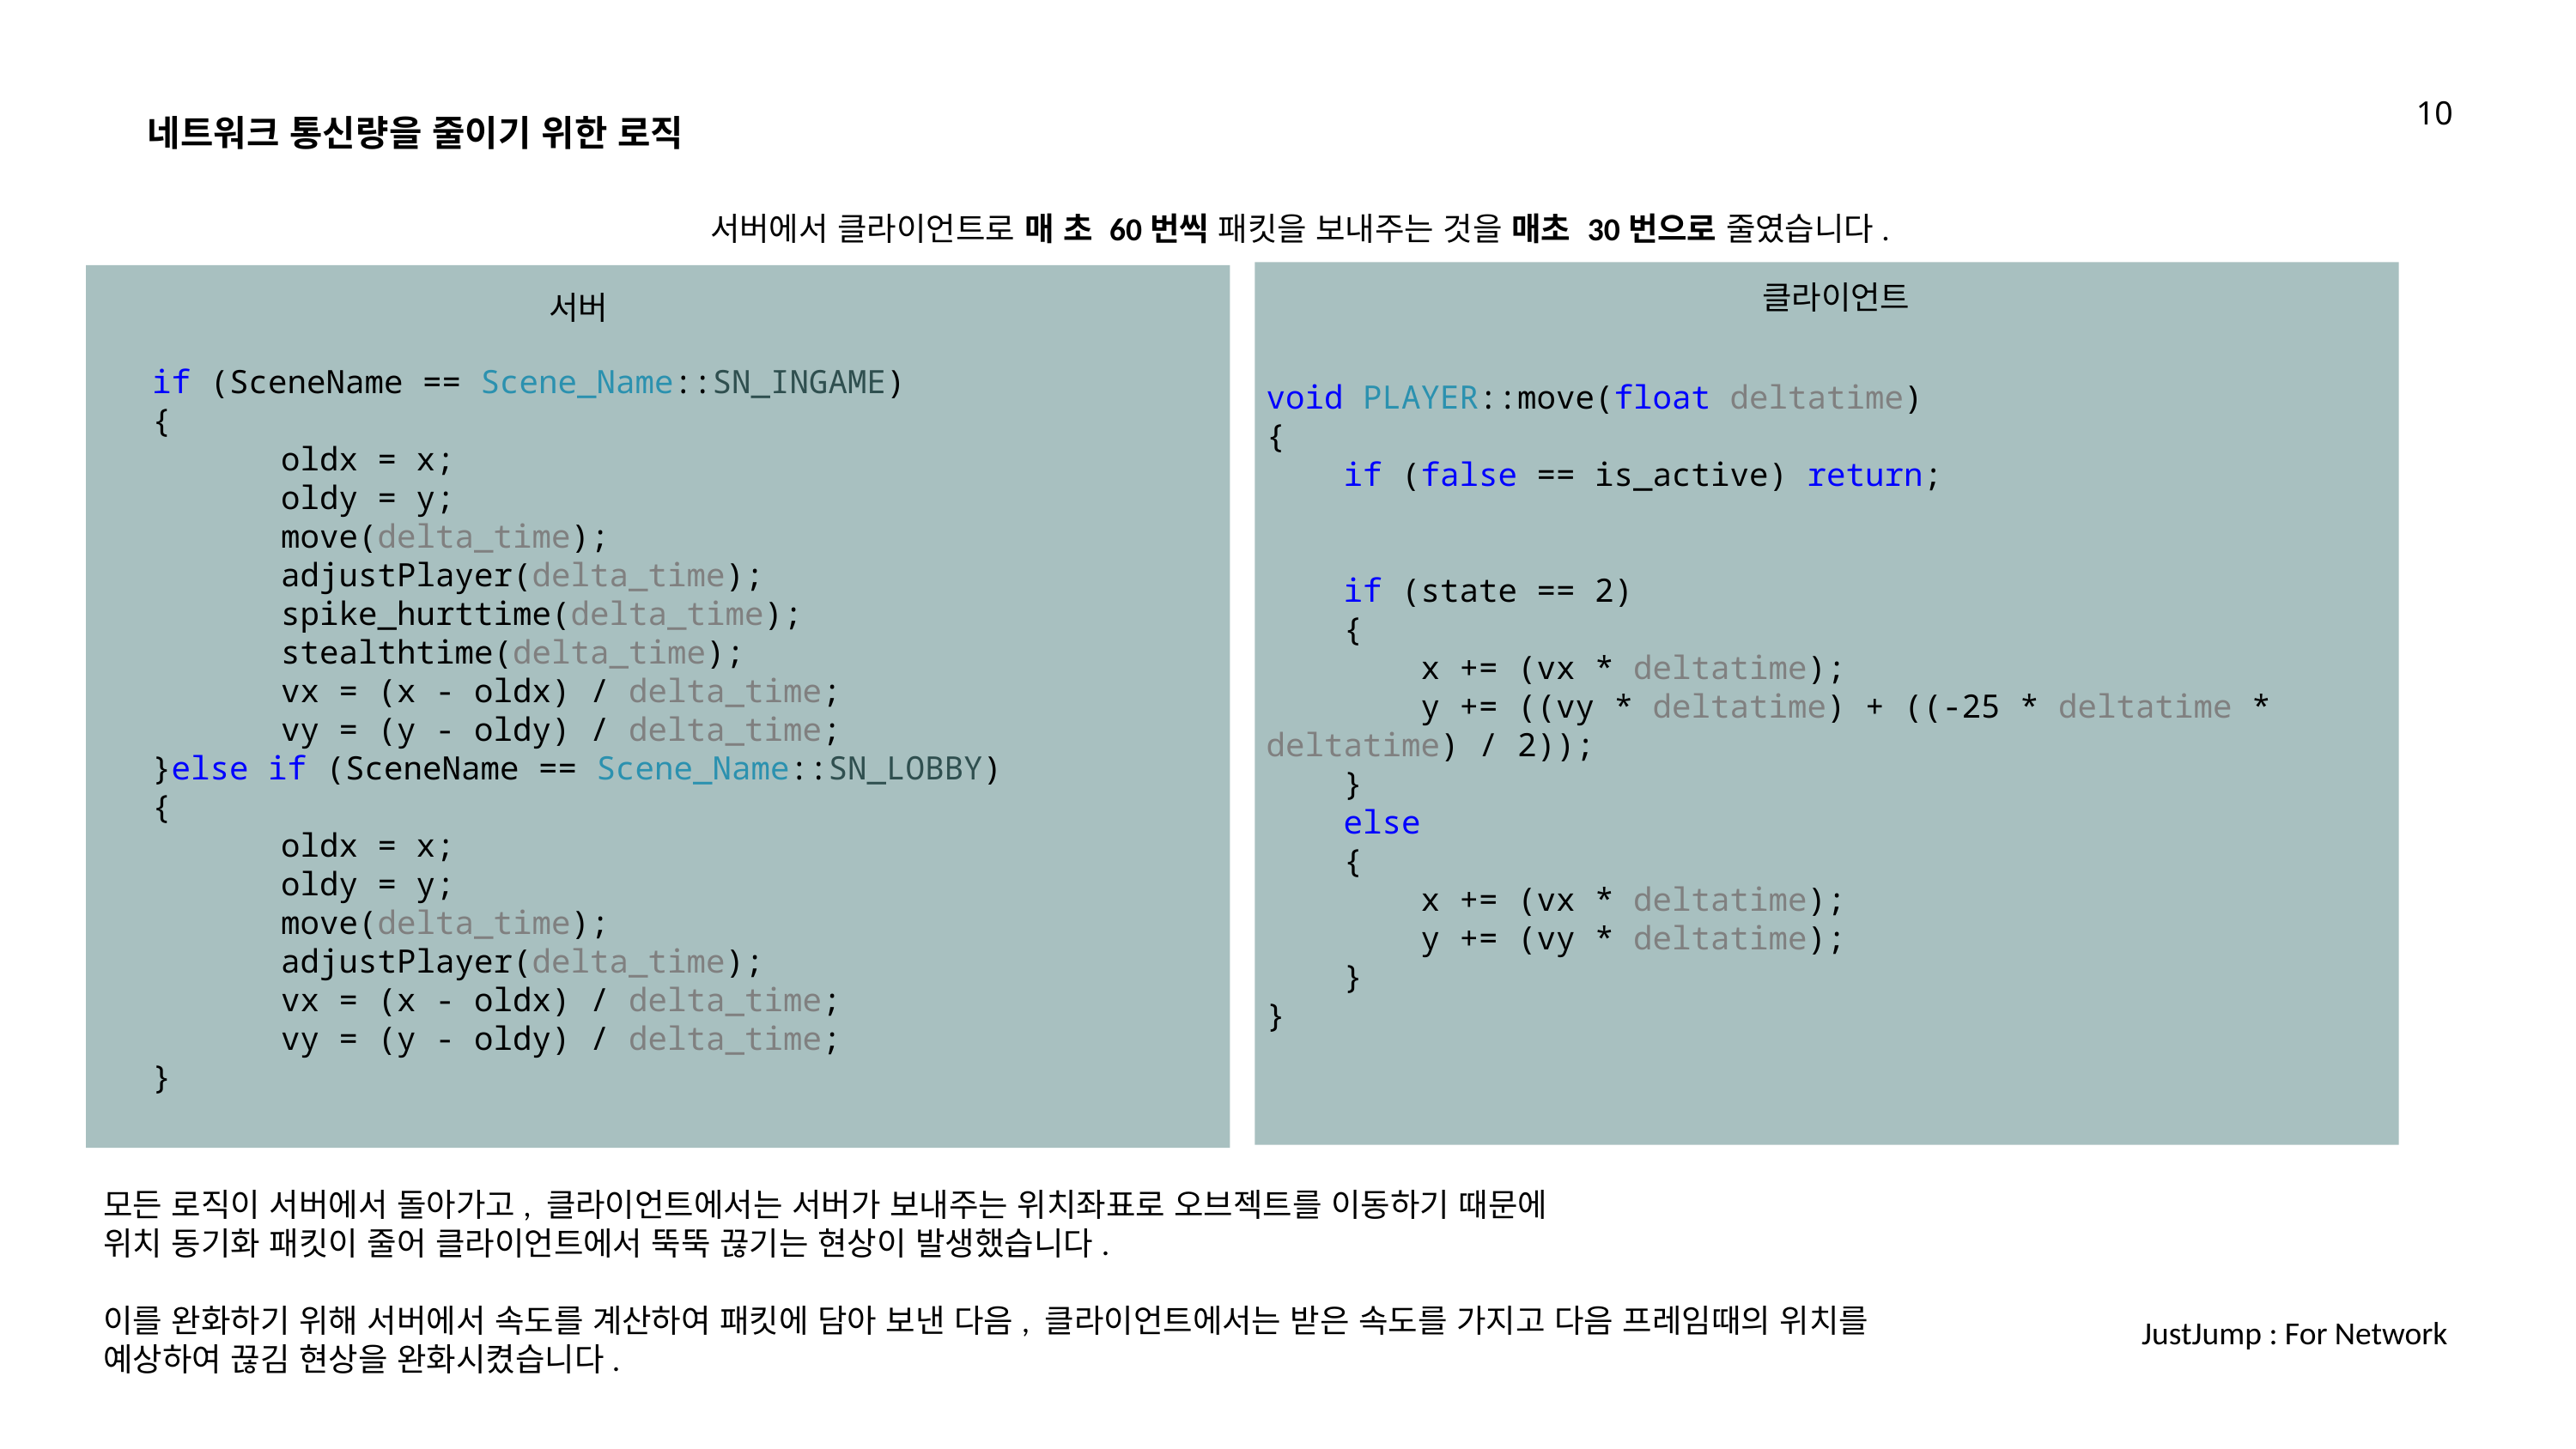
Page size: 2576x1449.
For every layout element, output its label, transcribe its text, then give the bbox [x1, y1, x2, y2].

text_box if (SceneName == Scene_Name::SN_INGAME) { oldx = x; oldy = y; move(delta_time); adjustPlayer(delta_time); spike_hurttime(delta_time); stealthtime(delta_time); vx = (x - oldx) / delta_time; vy = (y - oldy) / delta_time; }else if (SceneName == Scene_Name::SN_LOBBY) { oldx = x; oldy = y; move(delta_time); adjustPlayer(delta_time); vx = (x - oldx) / delta_time; vy = (y - oldy) / delta_time; } [139, 355, 1106, 1102]
text_box 10 [2376, 86, 2466, 138]
text_box 모든 로직이 서버에서 돌아가고, 클라이언트에서는 서버가 보내주는 위치좌표로 오브젝트를 이동하기 때문에 위치 동기화 패킷이 줄어 클라이언트에서 뚝뚝 끊기는 현상이 발생했습니다. 이를 완화하기 위해 서버에서 속도를 계산하여 패킷에 담아 보낸 다음, 클라이언트에서는 받은 속도를 가지고 다음 프레임때의 위치를 예상하여 끊김 현상을 완화시켰습니다. [90, 1178, 1996, 1385]
text_box void PLAYER::move(float deltatime) { if (false == is_active) return; if (state == 2) { x += (vx * deltatime); y += ((vy * deltatime) + ((-25 * deltatime * deltatime) / 2)); } else { x += (vx * deltatime); y += (vy * deltatime); } } [1253, 370, 2470, 1040]
text_box 서버에서 클라이언트로 매 초 60번씩 패킷을 보내주는 것을 매초 30번으로 줄였습니다. [697, 202, 2020, 253]
text_box 서버 [536, 281, 1052, 333]
text_box [1253, 1040, 2401, 1147]
text_box [1253, 260, 2401, 370]
text_box 클라이언트 [1749, 270, 1996, 322]
text_box [84, 264, 1231, 1149]
text_box JustJump : For Network [1996, 1306, 2461, 1358]
text_box 네트워크 통신량을 줄이기 위한 로직 [135, 104, 1005, 161]
